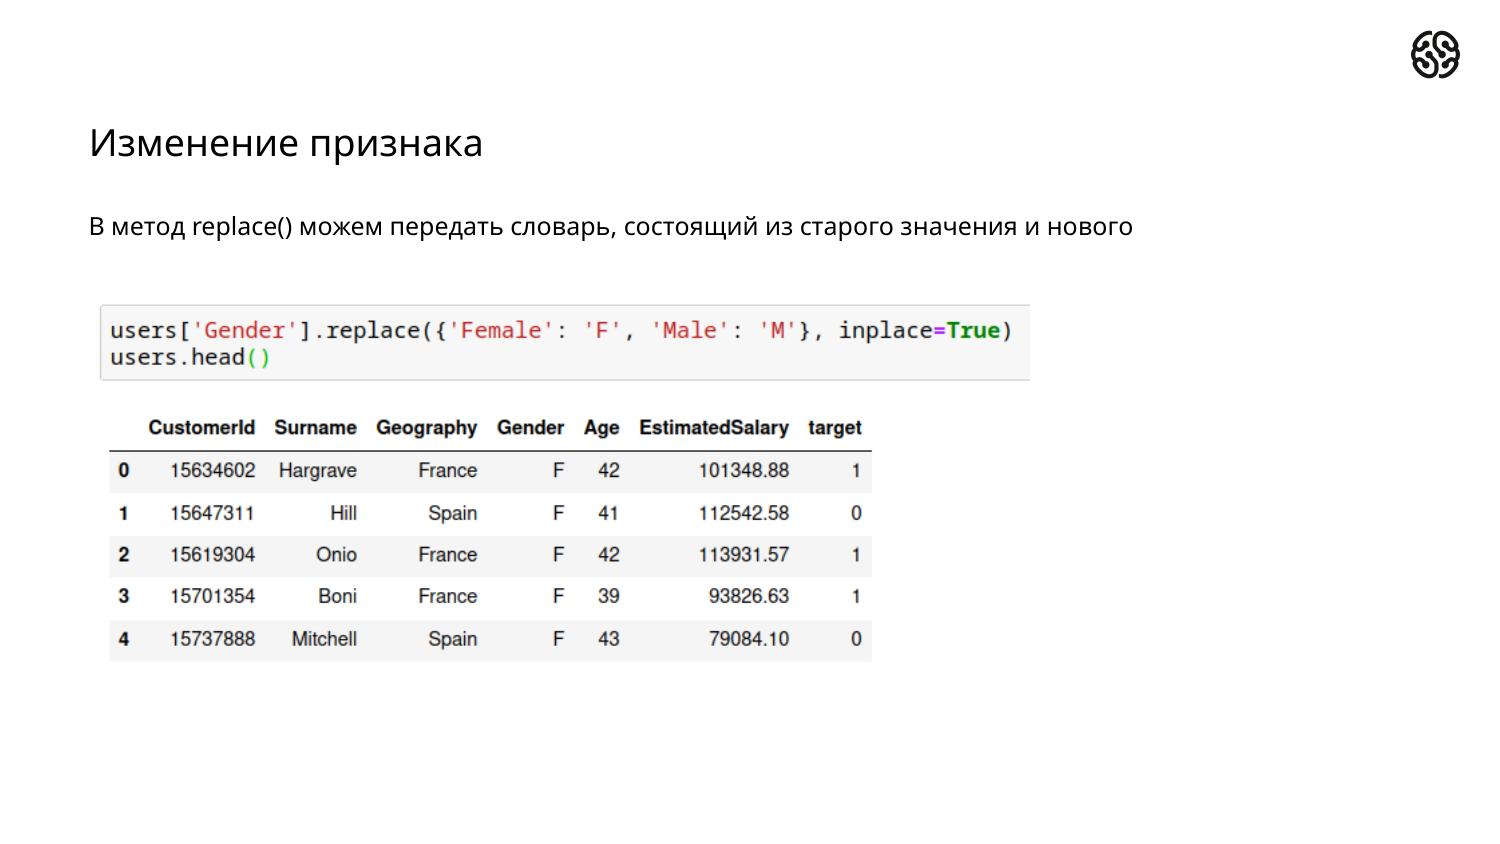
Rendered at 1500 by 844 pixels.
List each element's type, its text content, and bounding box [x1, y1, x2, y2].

picture [1411, 30, 1460, 79]
text_box В метод replace() можем передать словарь, состоящий из старого значения и нового [88, 204, 1245, 241]
text_box Изменение признака [88, 118, 721, 193]
picture [88, 301, 1030, 670]
